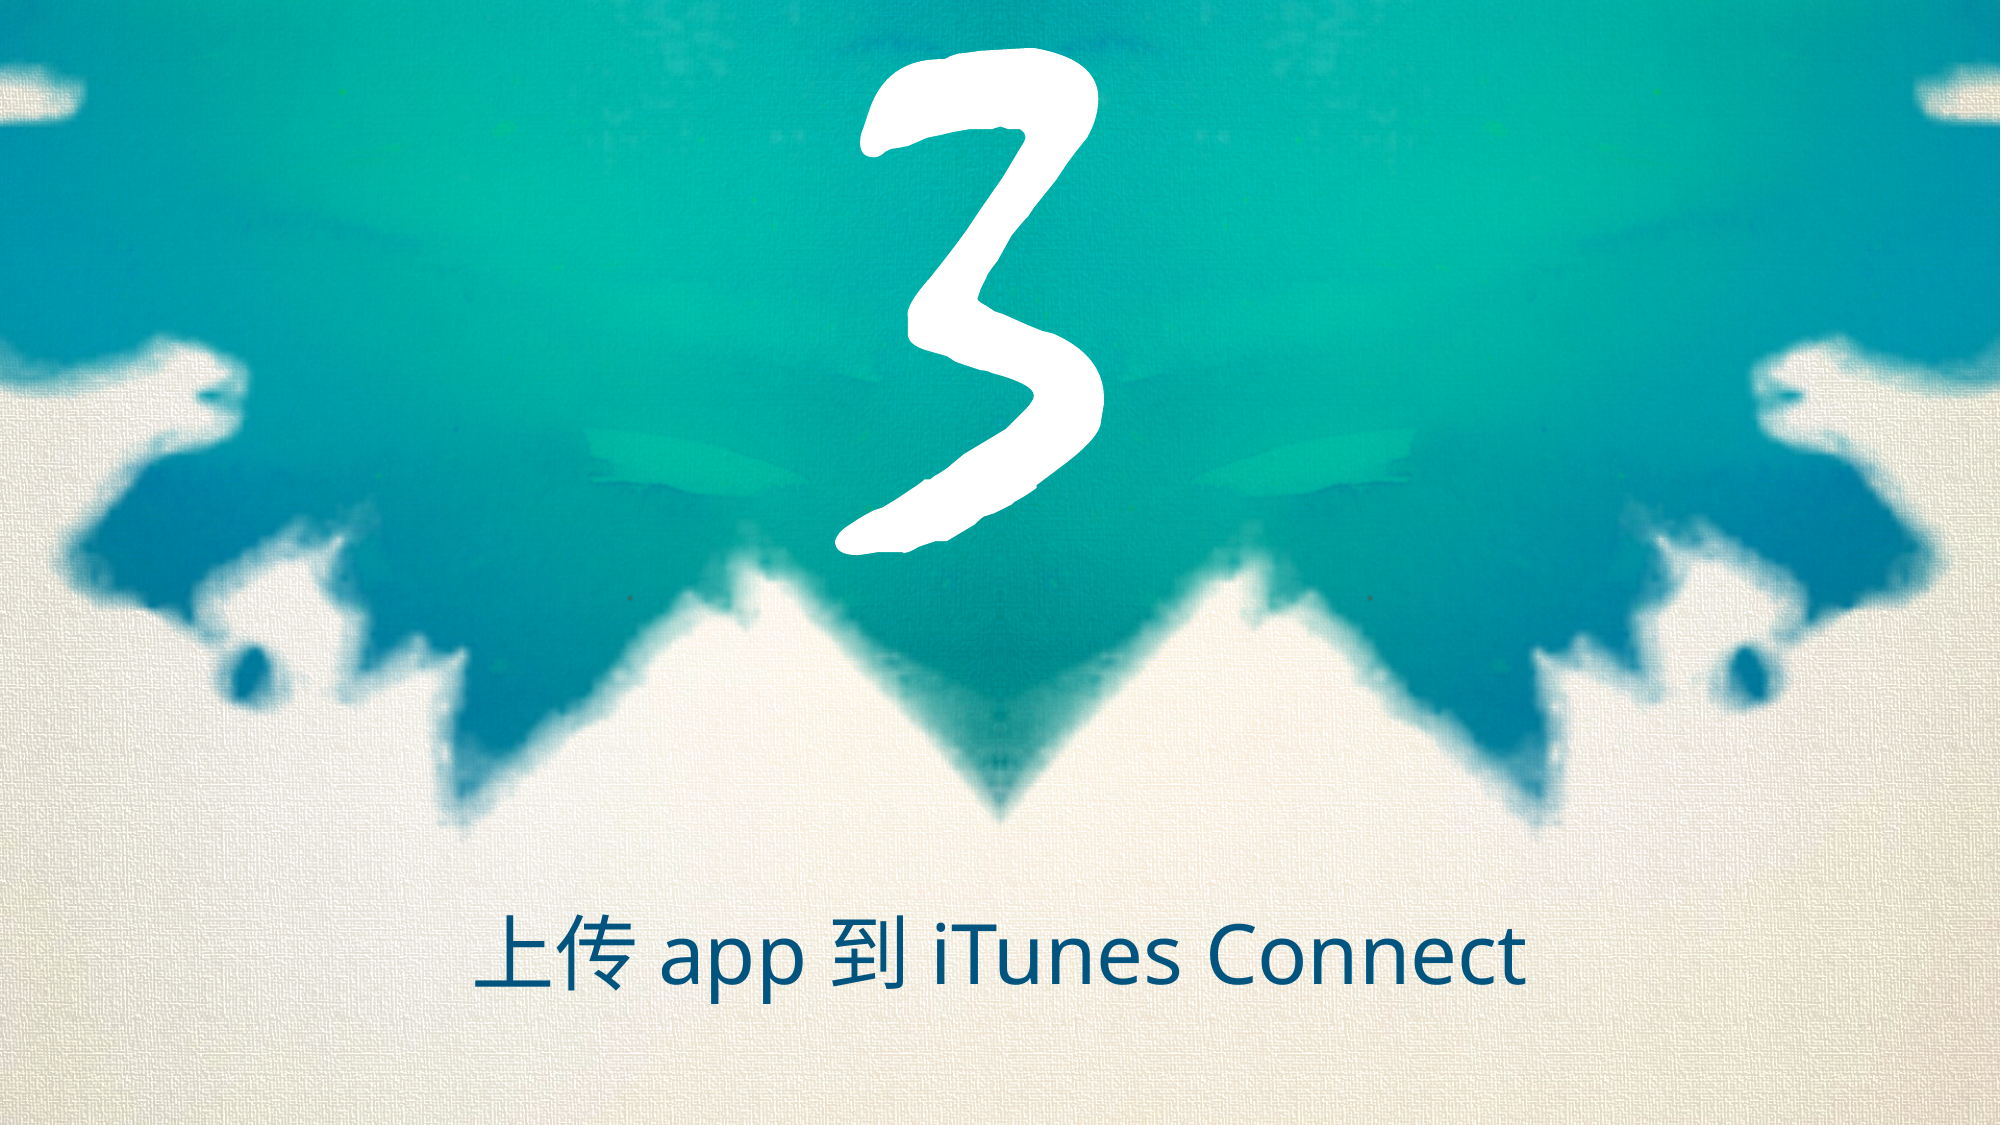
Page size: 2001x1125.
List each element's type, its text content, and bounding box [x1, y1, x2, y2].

text_box 上传app到iTunes Connect [358, 924, 1642, 1009]
picture [0, 0, 2000, 1125]
